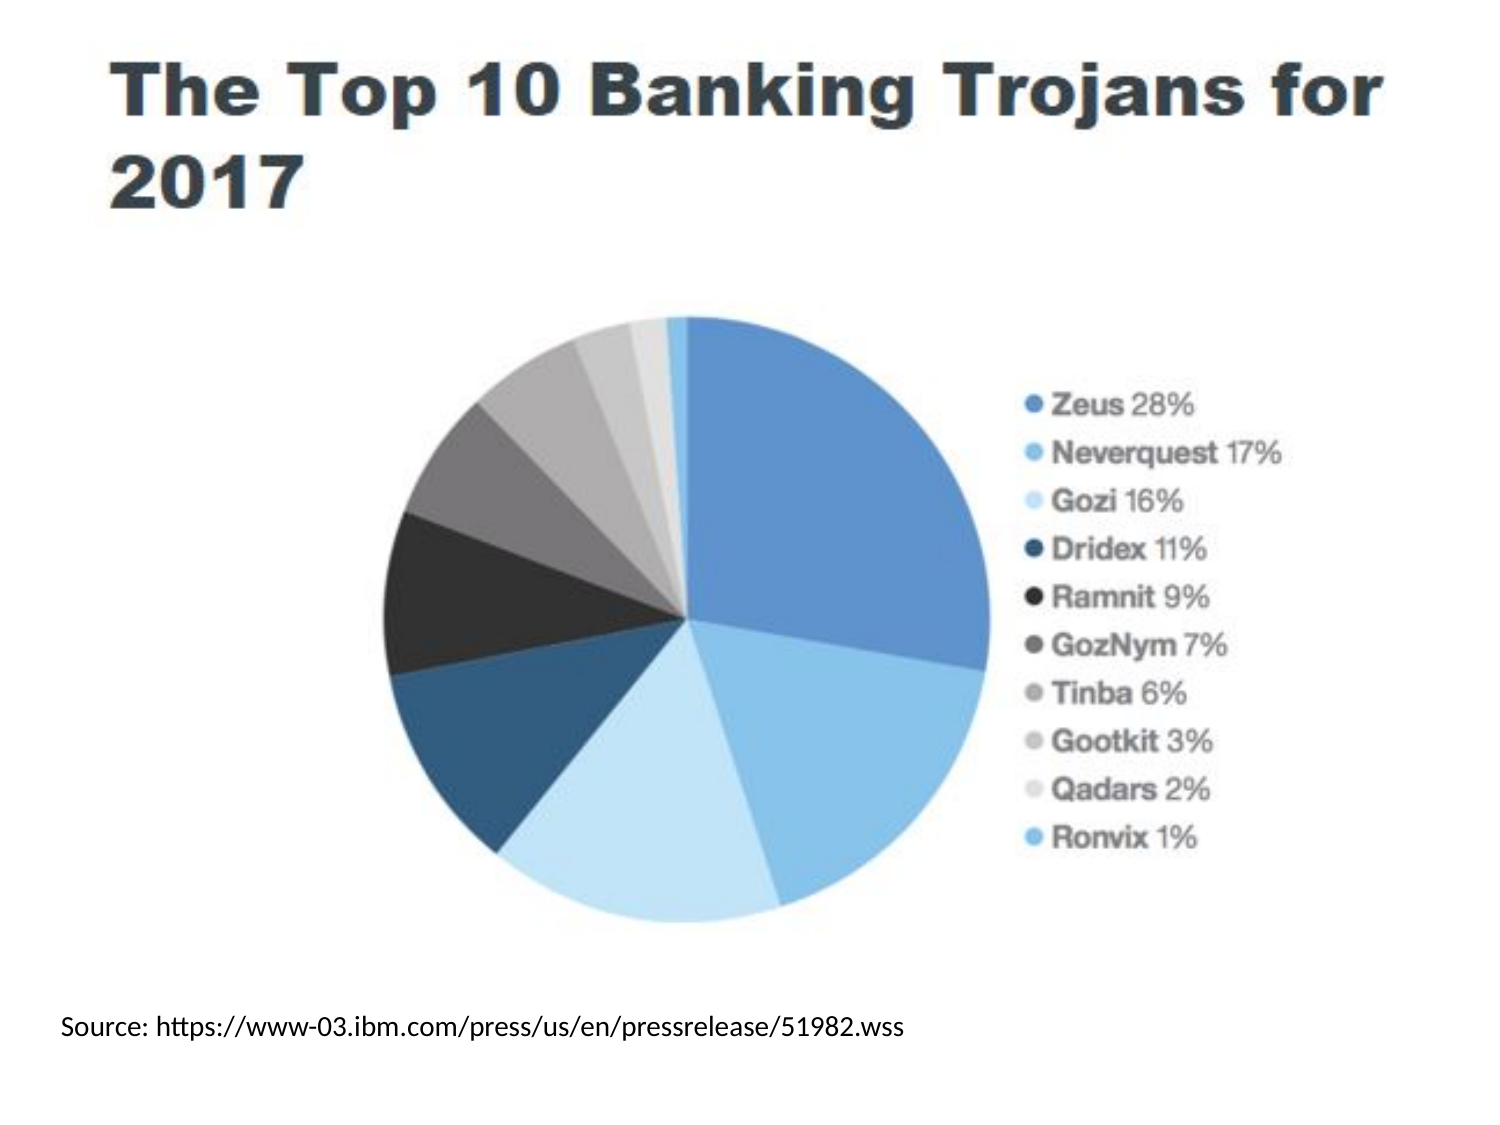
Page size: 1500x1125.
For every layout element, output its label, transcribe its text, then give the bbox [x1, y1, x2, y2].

picture [88, 42, 1412, 959]
text_box Source: https://www-03.ibm.com/press/us/en/pressrelease/51982.wss [46, 999, 921, 1050]
